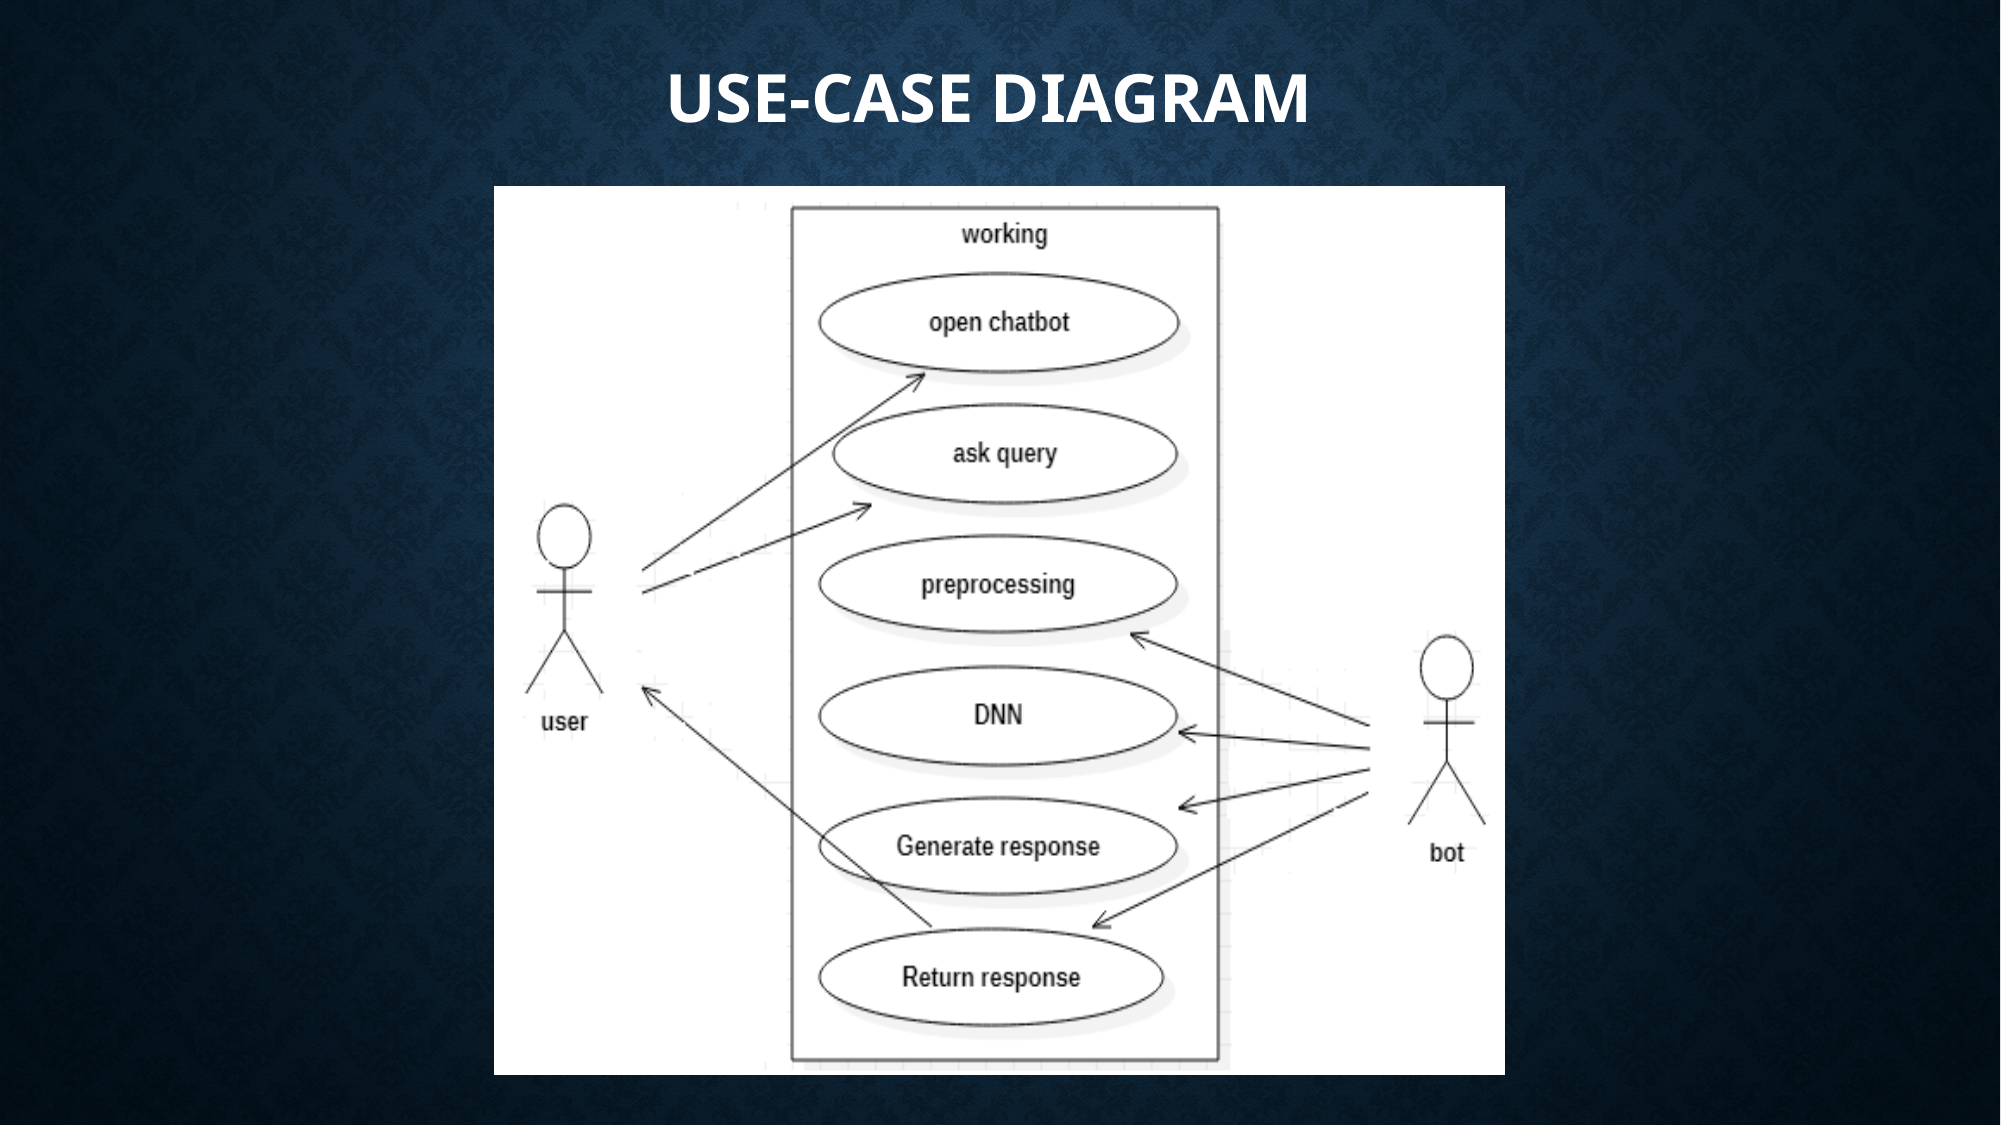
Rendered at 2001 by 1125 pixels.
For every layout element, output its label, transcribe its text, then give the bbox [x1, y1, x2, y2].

picture [0, 0, 2001, 1125]
text_box USE-CASE DIAGRAM [129, 49, 1849, 232]
